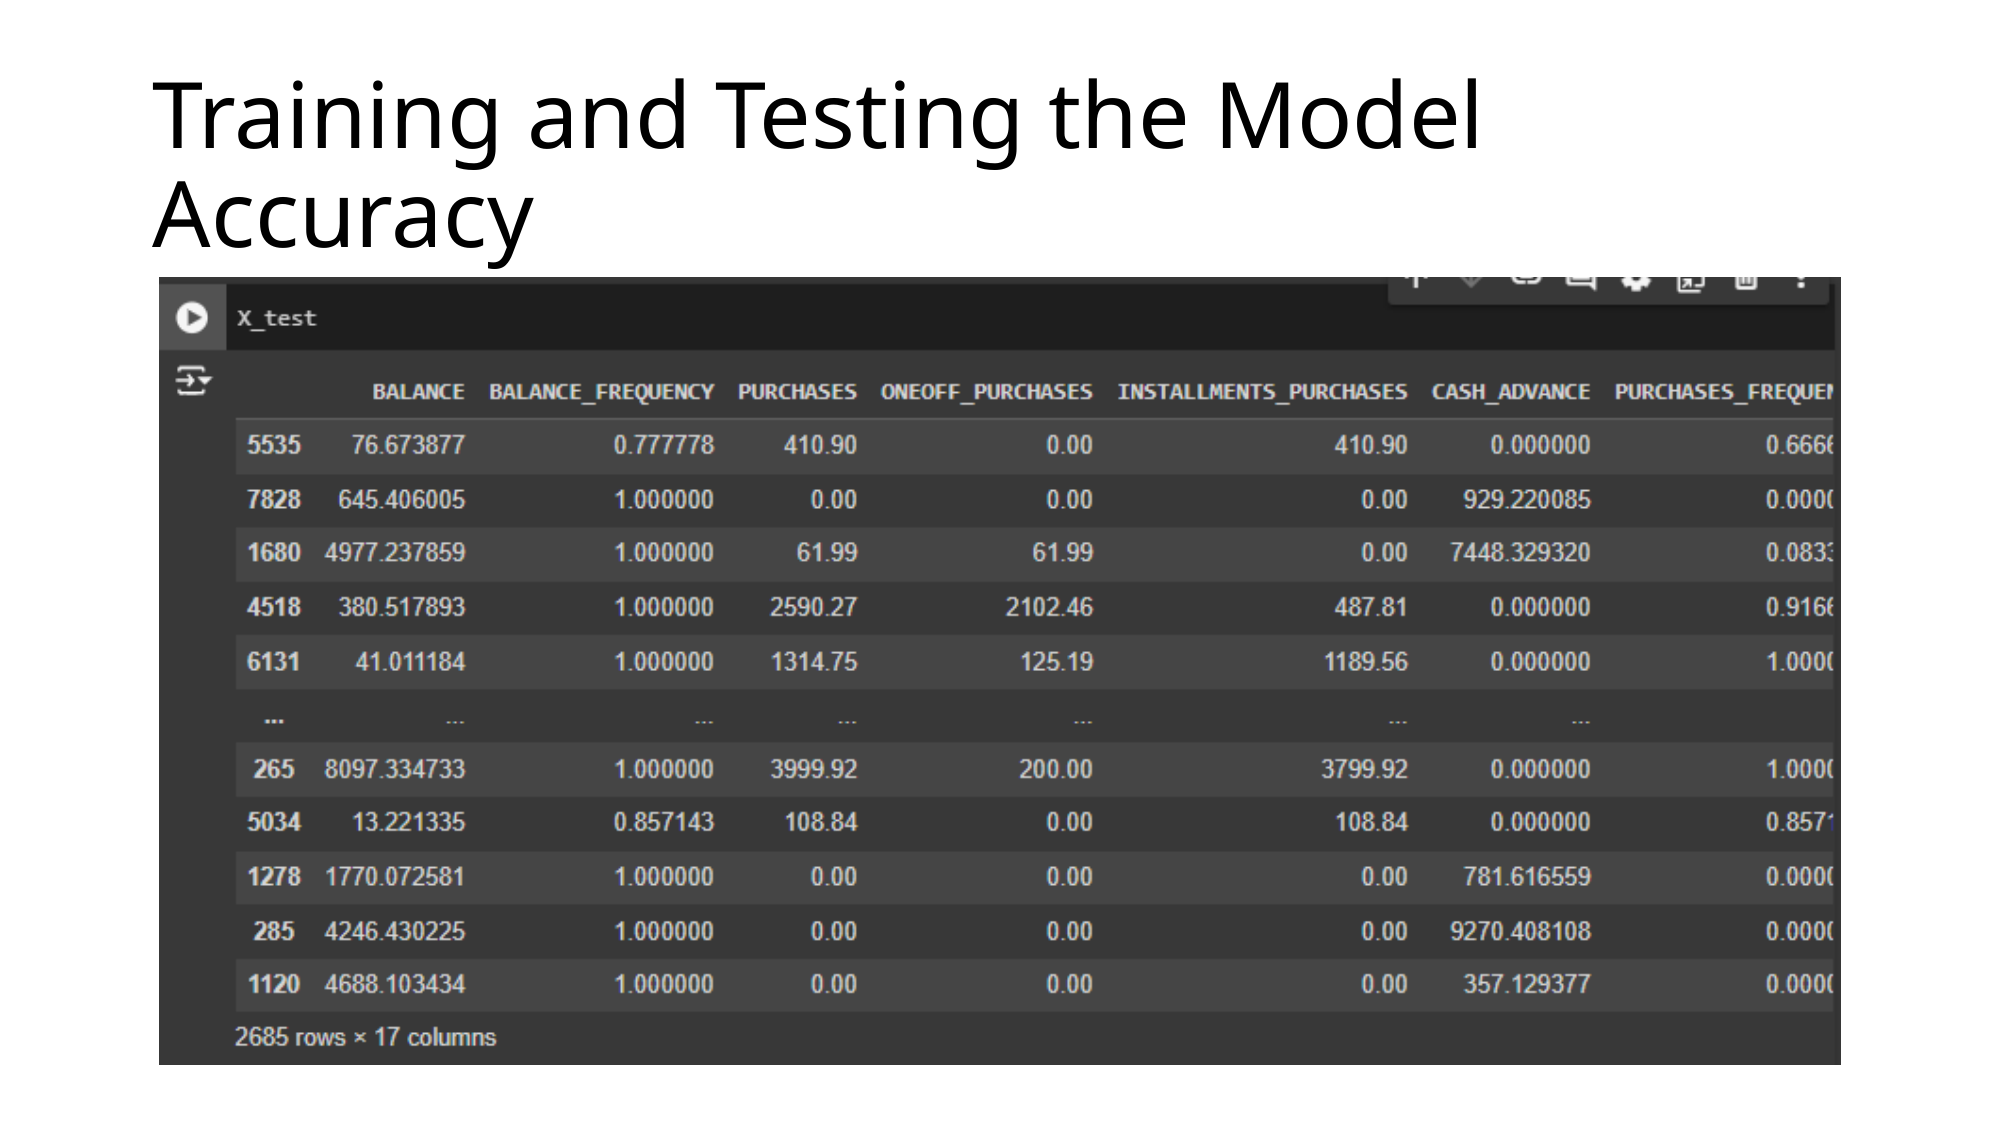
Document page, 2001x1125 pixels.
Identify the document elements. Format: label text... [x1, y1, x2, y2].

picture [159, 277, 1841, 1066]
title Training and Testing the Model Accuracy [137, 59, 1863, 278]
